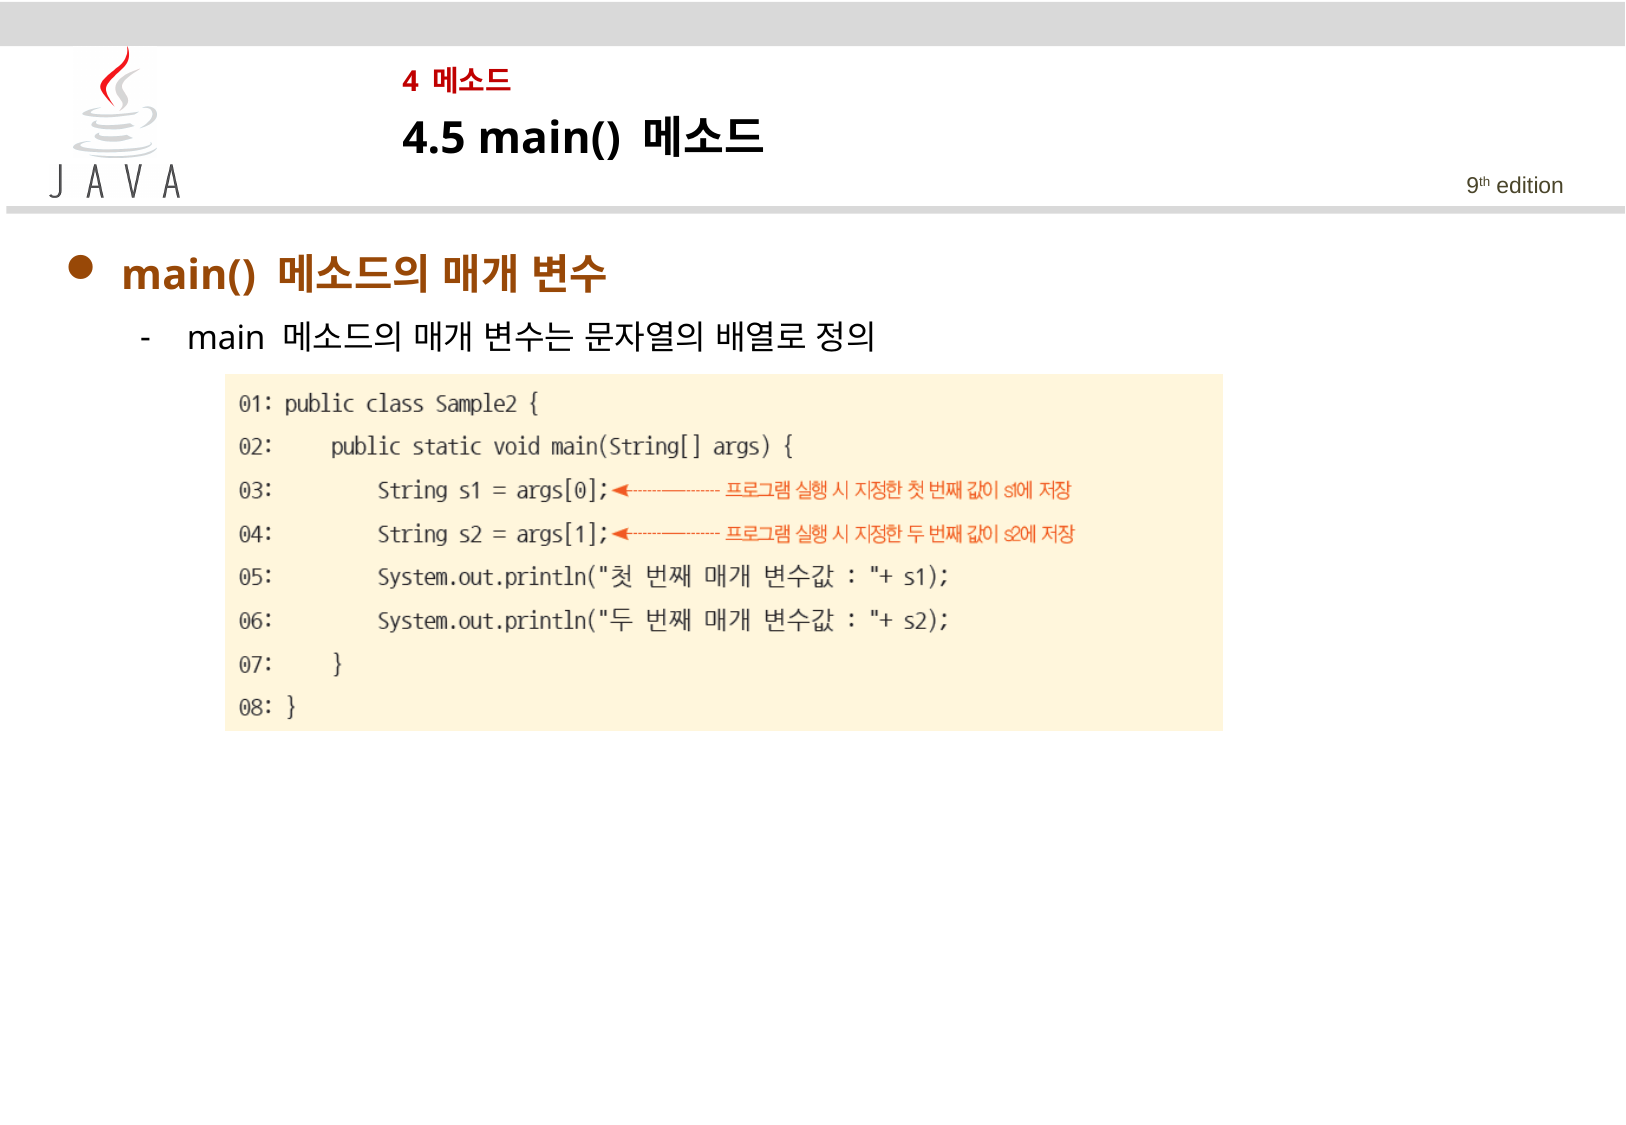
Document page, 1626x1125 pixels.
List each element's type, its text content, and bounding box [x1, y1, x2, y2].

picture [49, 164, 180, 198]
list main() 메소드의 매개 변수 main 메소드의 매개 변수는 문자열의 배열로 정의 [48, 223, 1564, 1064]
picture [224, 374, 1223, 731]
list 4.5 main() 메소드 [387, 101, 1545, 171]
title 4 메소드 [387, 54, 1393, 105]
picture [73, 46, 157, 158]
